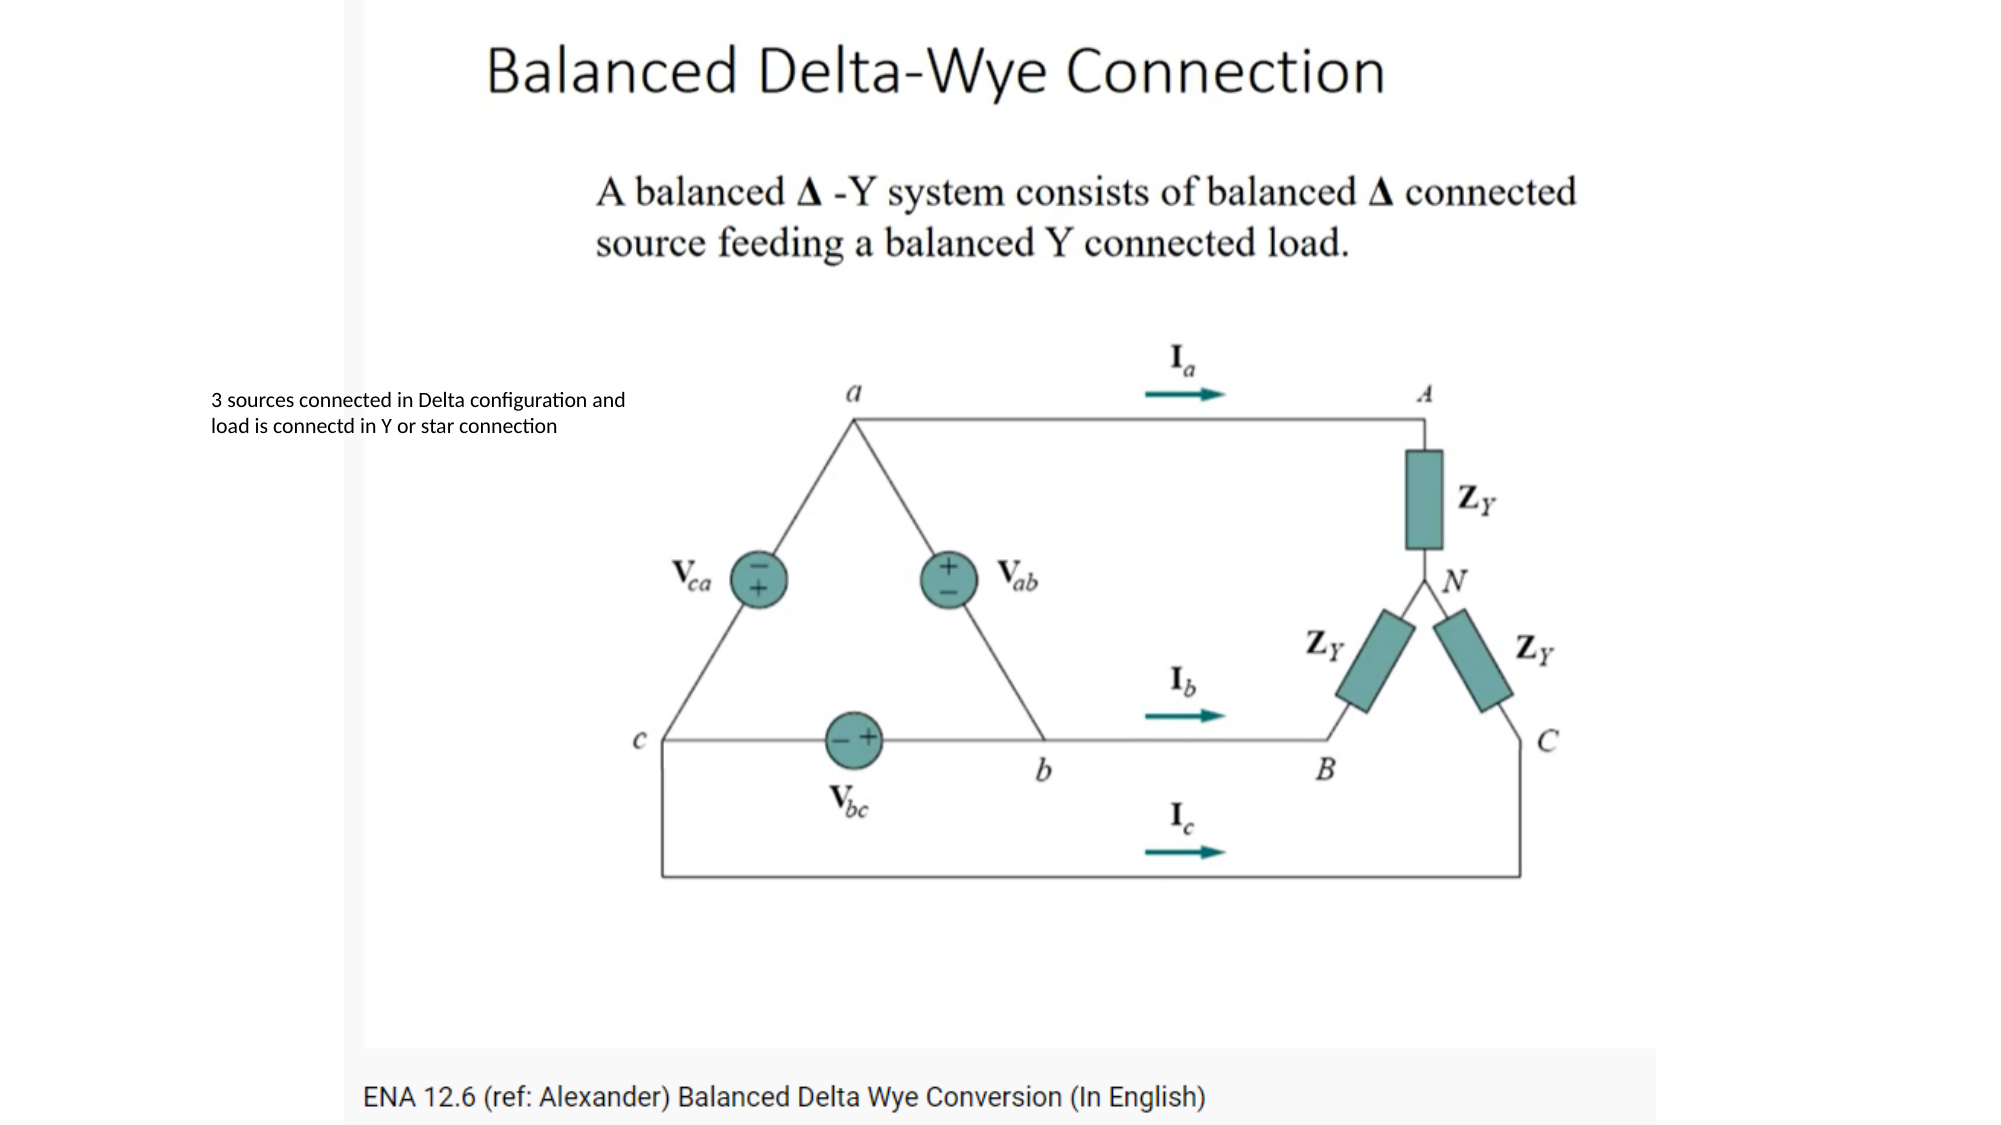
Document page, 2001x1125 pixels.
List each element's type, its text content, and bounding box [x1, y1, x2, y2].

text_box 3 sources connected in Delta configuration and load is connectd in Y or star connection [196, 378, 344, 446]
picture [344, 0, 1656, 1125]
